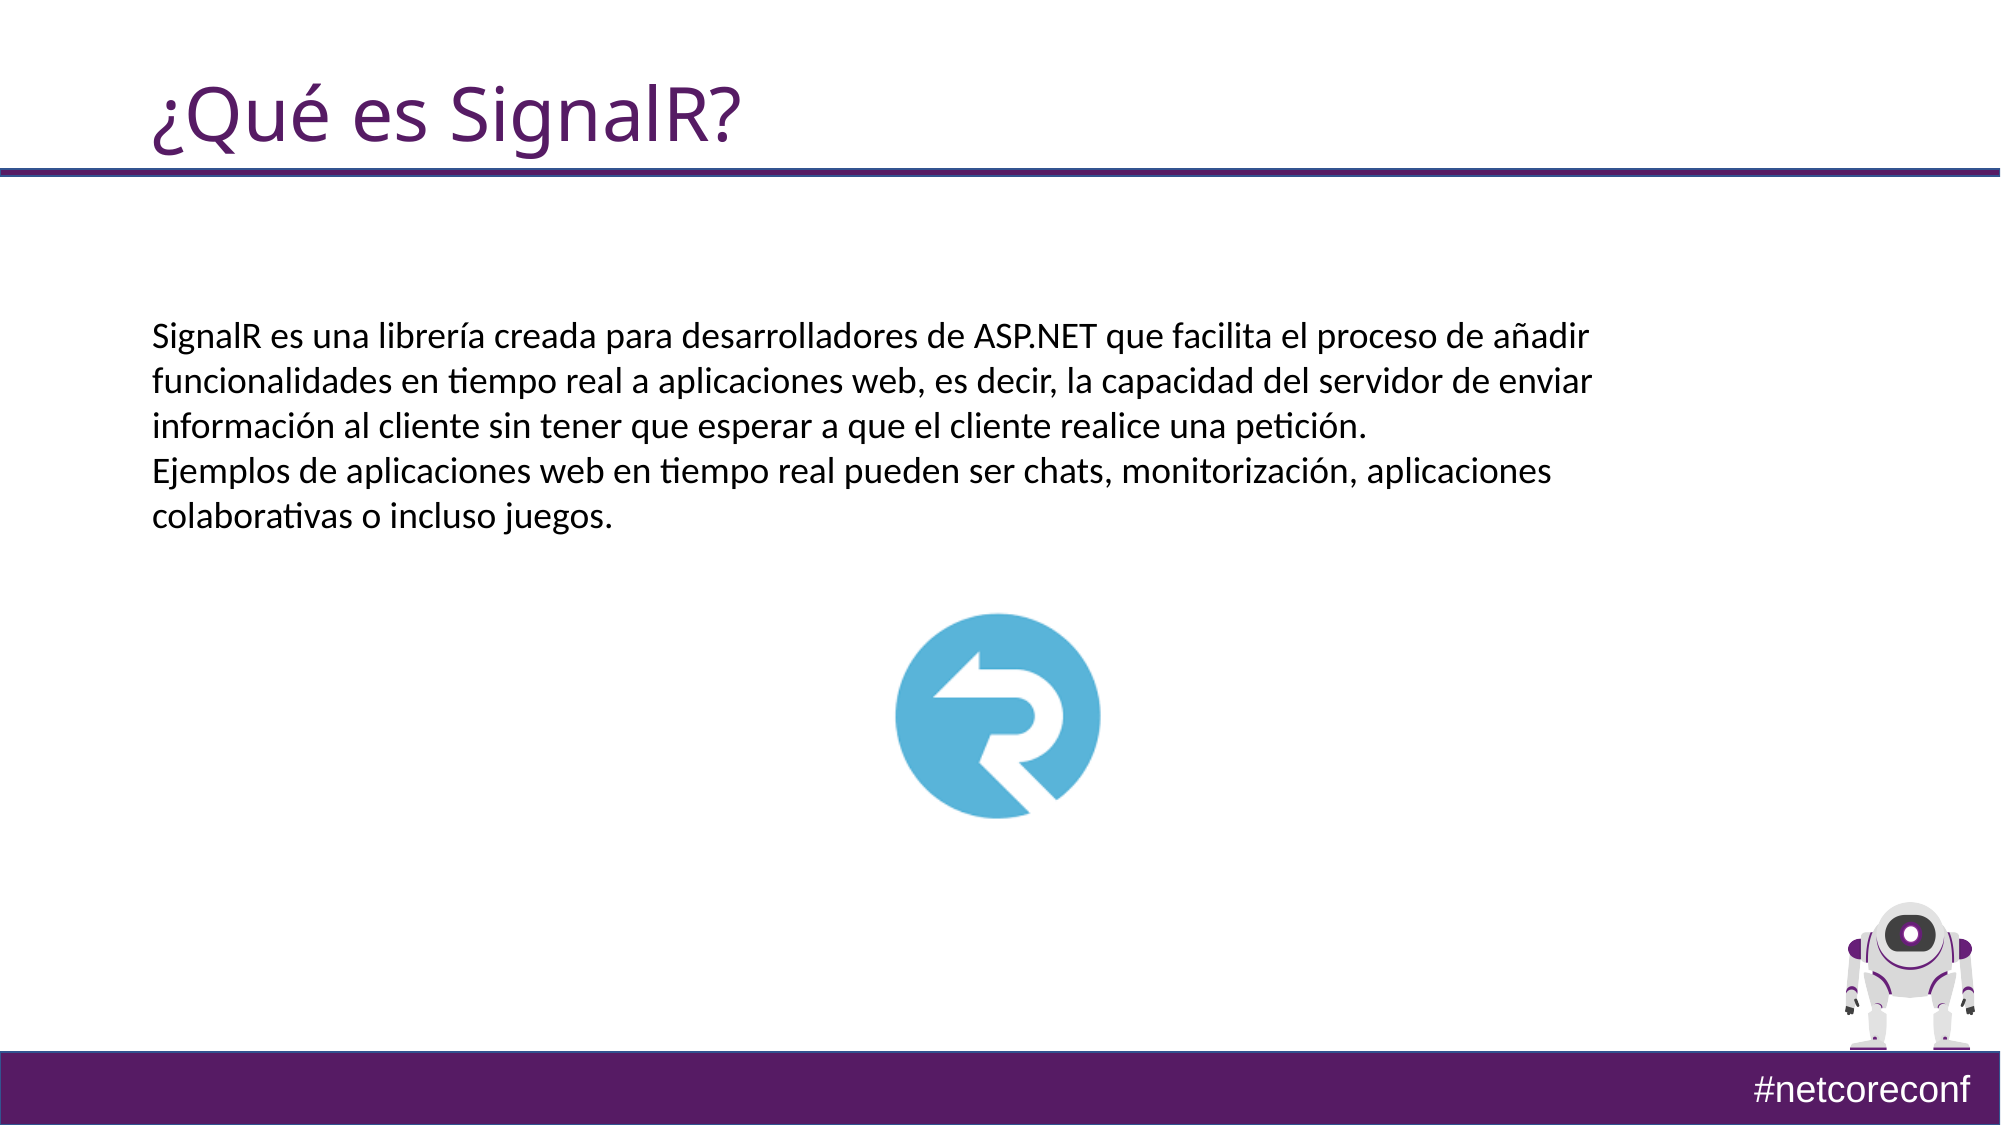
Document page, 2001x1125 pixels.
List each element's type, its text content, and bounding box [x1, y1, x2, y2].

picture [1845, 902, 1975, 1050]
picture [744, 591, 1256, 833]
title ¿Qué es SignalR? [137, 20, 1863, 213]
text_box SignalR es una librería creada para desarrolladores de ASP.NET que facilita el proceso de añadir funcionalidades en tiempo real a aplicaciones web, es decir, la capacidad del servidor de enviar información al cliente sin tener que esperar a que el cliente realice una petición. Ejemplos de aplicaciones web en tiempo real pueden ser chats, monitorización, aplicaciones colaborativas o incluso juegos. [137, 303, 1743, 589]
